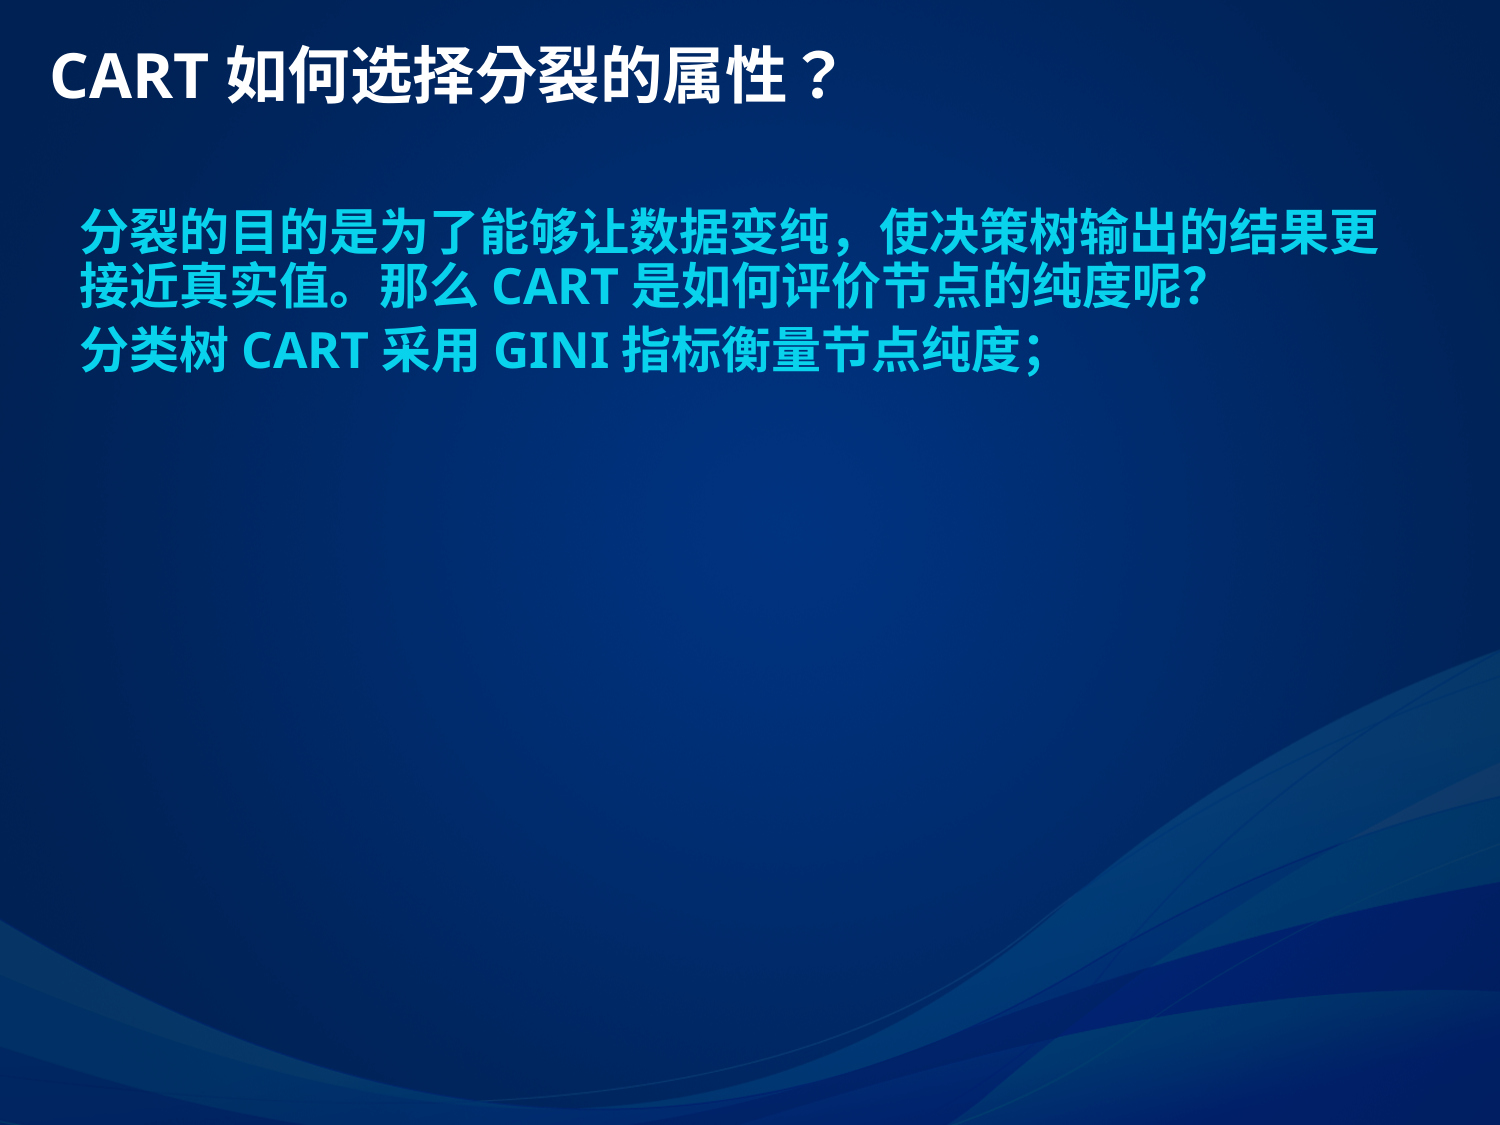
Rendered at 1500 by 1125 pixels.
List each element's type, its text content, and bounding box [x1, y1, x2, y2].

title CART如何选择分裂的属性？ [34, 9, 1386, 138]
picture [0, 0, 1500, 1125]
text_box 分裂的目的是为了能够让数据变纯，使决策树输出的结果更接近真实值。那么CART是如何评价节点的纯度呢？ 分类树CART采用GINI指标衡量节点纯度； [64, 184, 1400, 466]
